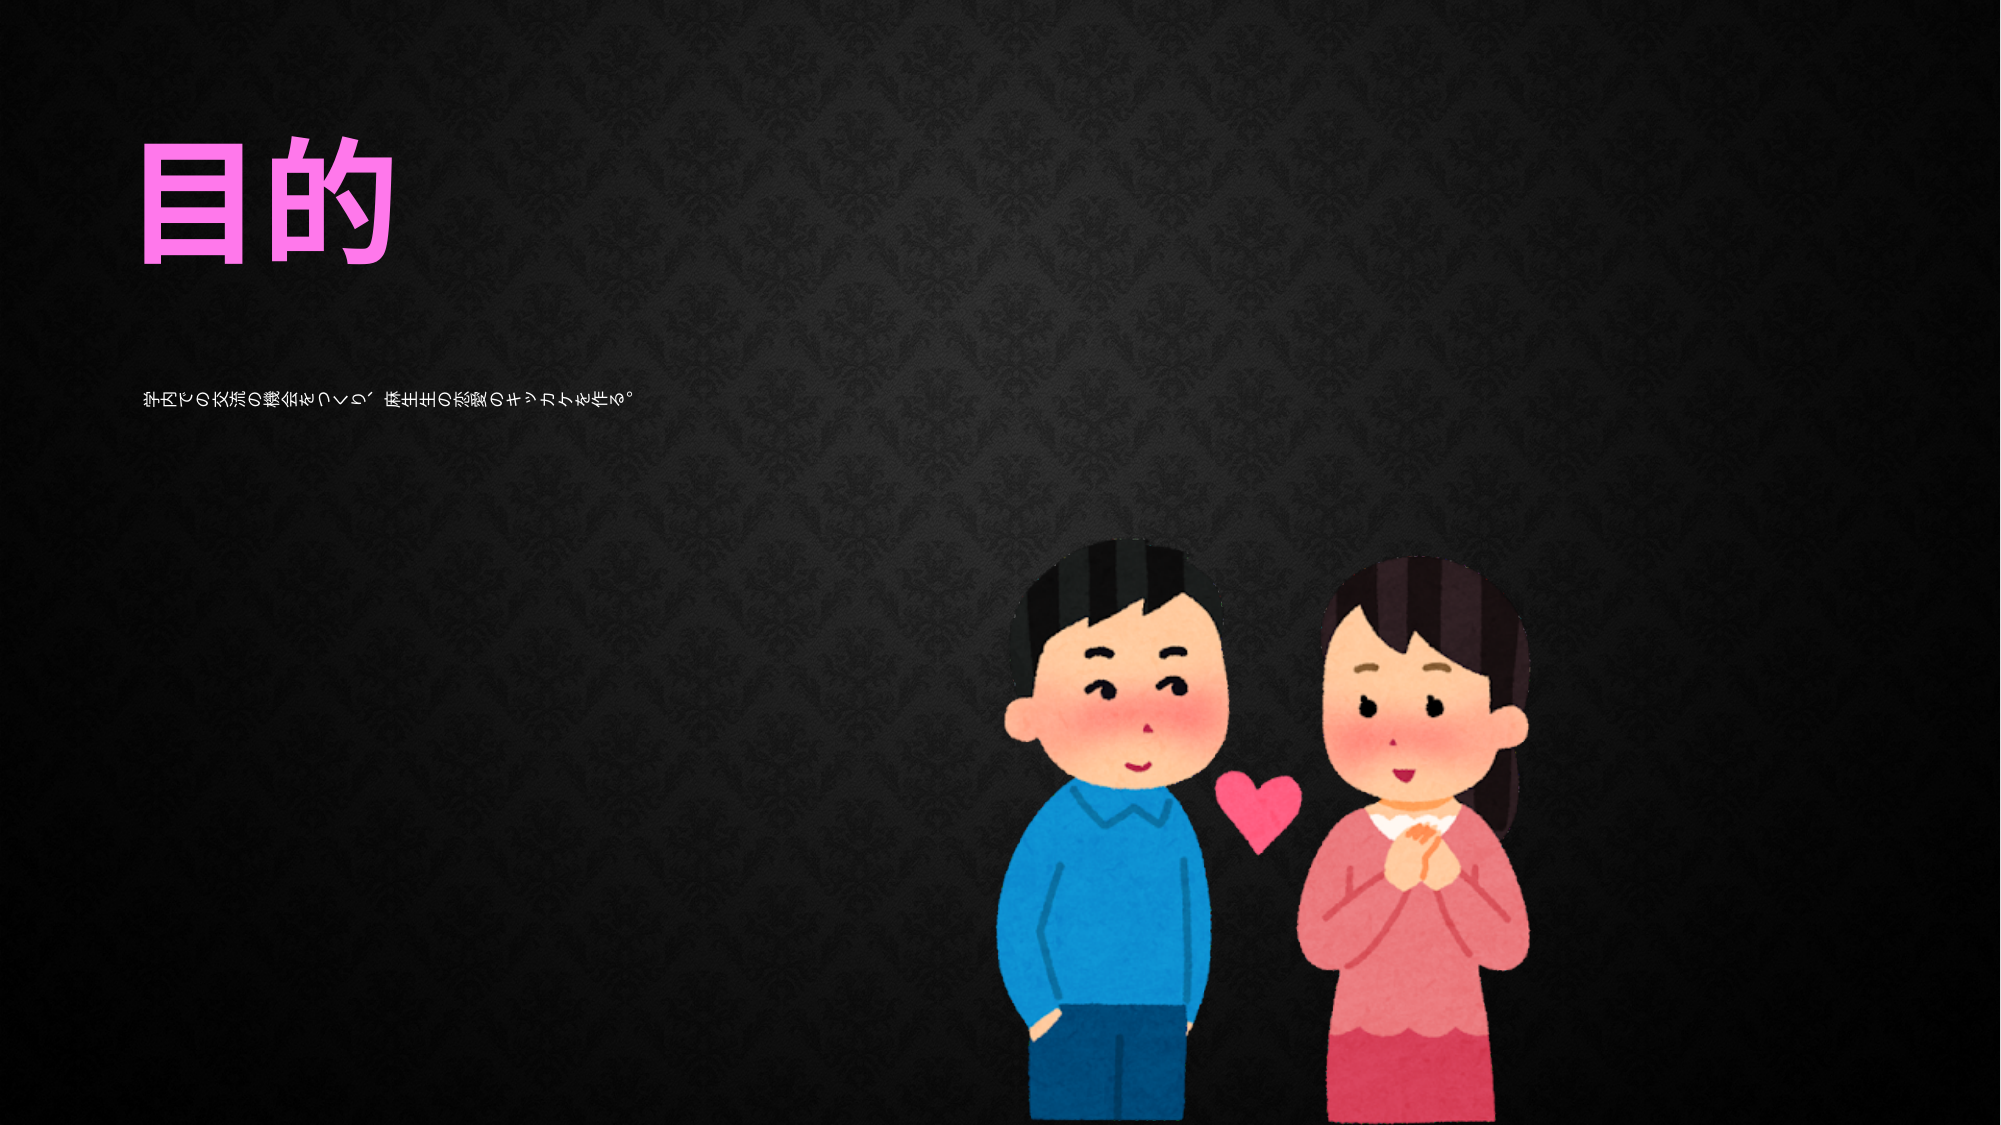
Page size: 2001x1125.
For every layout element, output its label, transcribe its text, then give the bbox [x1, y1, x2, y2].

text_box 目的 [110, 108, 416, 289]
list 学内での交流の機会をつくり、麻生生の恋愛のキッカケを作る。 [127, 378, 1950, 531]
picture [947, 529, 1574, 1125]
